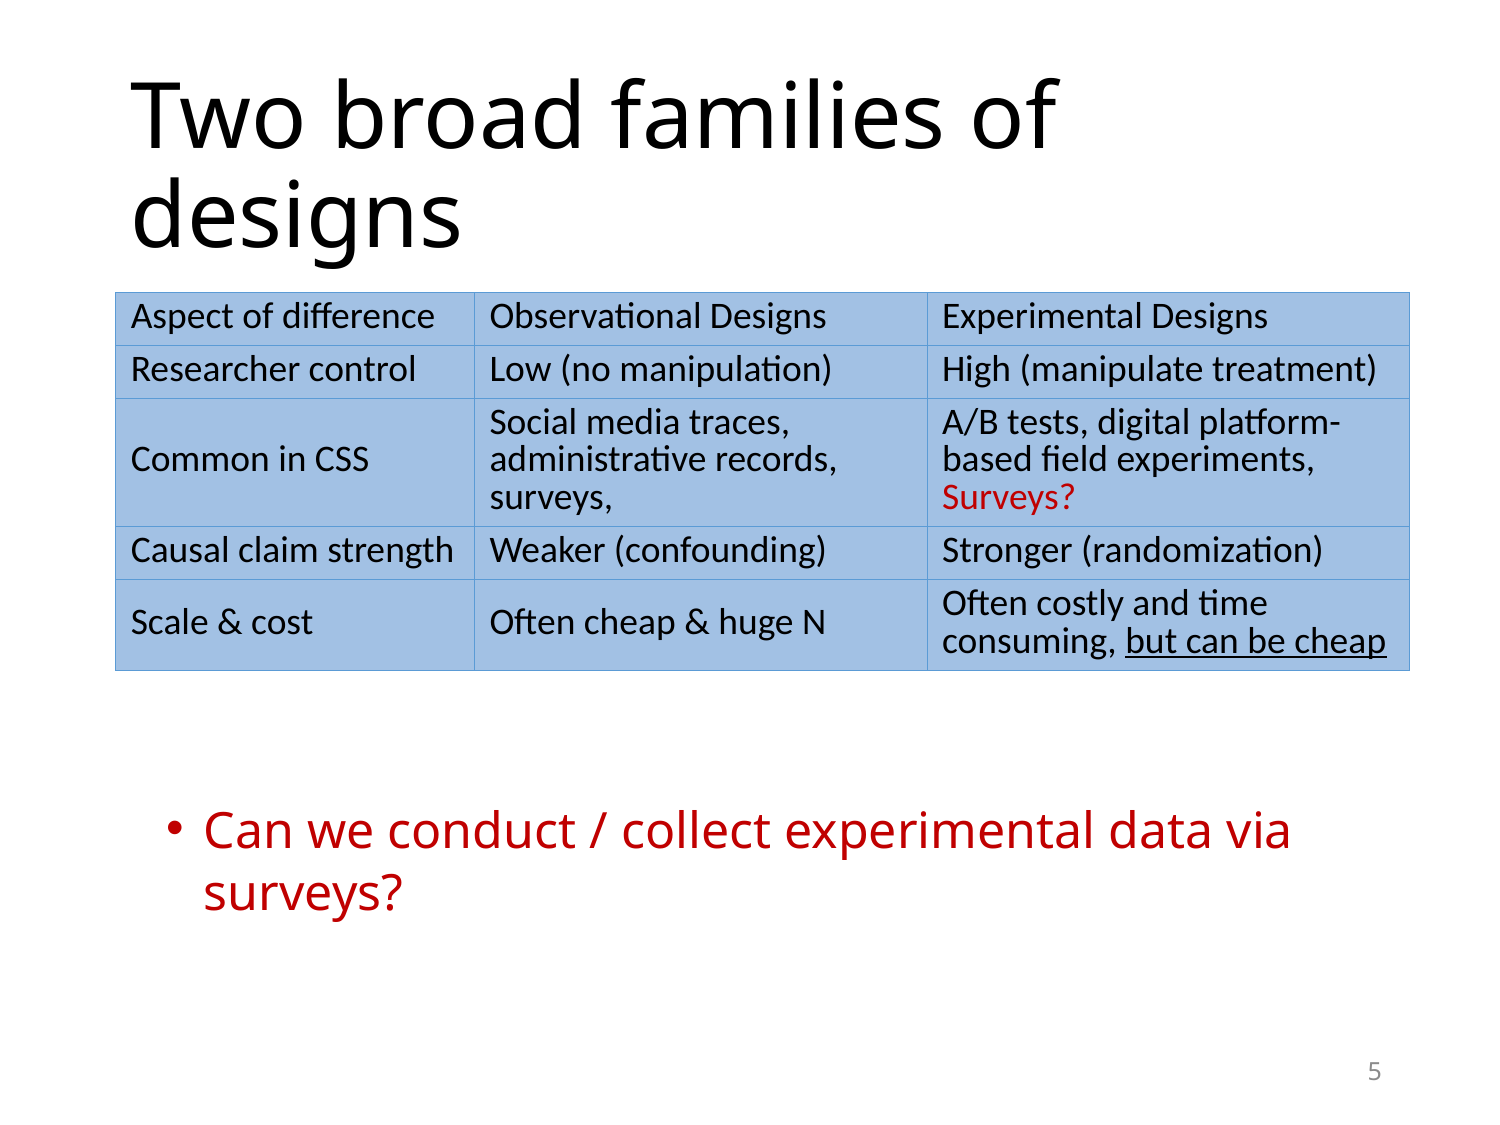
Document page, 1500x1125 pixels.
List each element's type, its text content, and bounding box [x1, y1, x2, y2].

table_header Experimental Designs [928, 293, 1409, 345]
table_cell Common in CSS [116, 399, 474, 526]
table_header Aspect of difference [116, 293, 474, 345]
table_cell Researcher control [116, 346, 474, 398]
slide_number 5 [1059, 1042, 1397, 1103]
table_cell High (manipulate treatment) [928, 346, 1409, 398]
table_header Observational Designs [475, 293, 927, 345]
table_cell Causal claim strength [116, 527, 474, 579]
table_cell Low (no manipulation) [475, 346, 927, 398]
table_cell Stronger (randomization) [928, 527, 1409, 579]
table_cell A/B tests, digital platform-based field experiments, Surveys? [928, 399, 1409, 526]
table_cell Scale & cost [116, 580, 474, 670]
title Two broad families of designs [115, 59, 1410, 278]
table_cell Often costly and time consuming, but can be cheap [928, 580, 1409, 670]
table_cell Weaker (confounding) [475, 527, 927, 579]
text_box Can we conduct / collect experimental data via surveys? [151, 792, 1445, 954]
table_cell Often cheap & huge N [475, 580, 927, 670]
table_cell Social media traces, administrative records, surveys, [475, 399, 927, 526]
